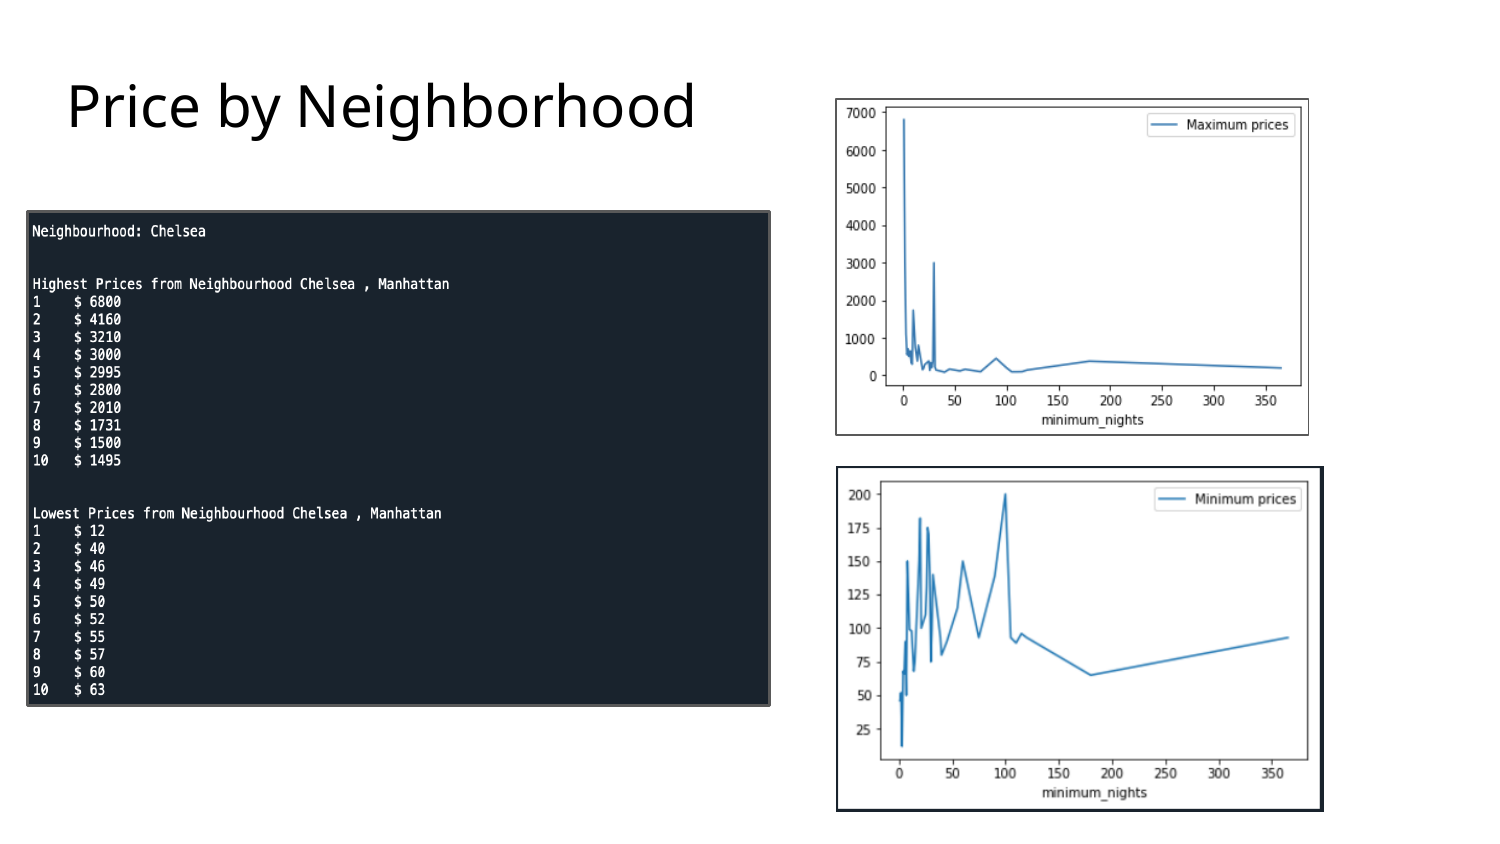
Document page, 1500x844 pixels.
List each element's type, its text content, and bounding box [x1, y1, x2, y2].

picture [836, 99, 1309, 435]
title Price by Neighborhood [51, 54, 1449, 149]
picture [29, 212, 769, 705]
picture [836, 466, 1324, 812]
